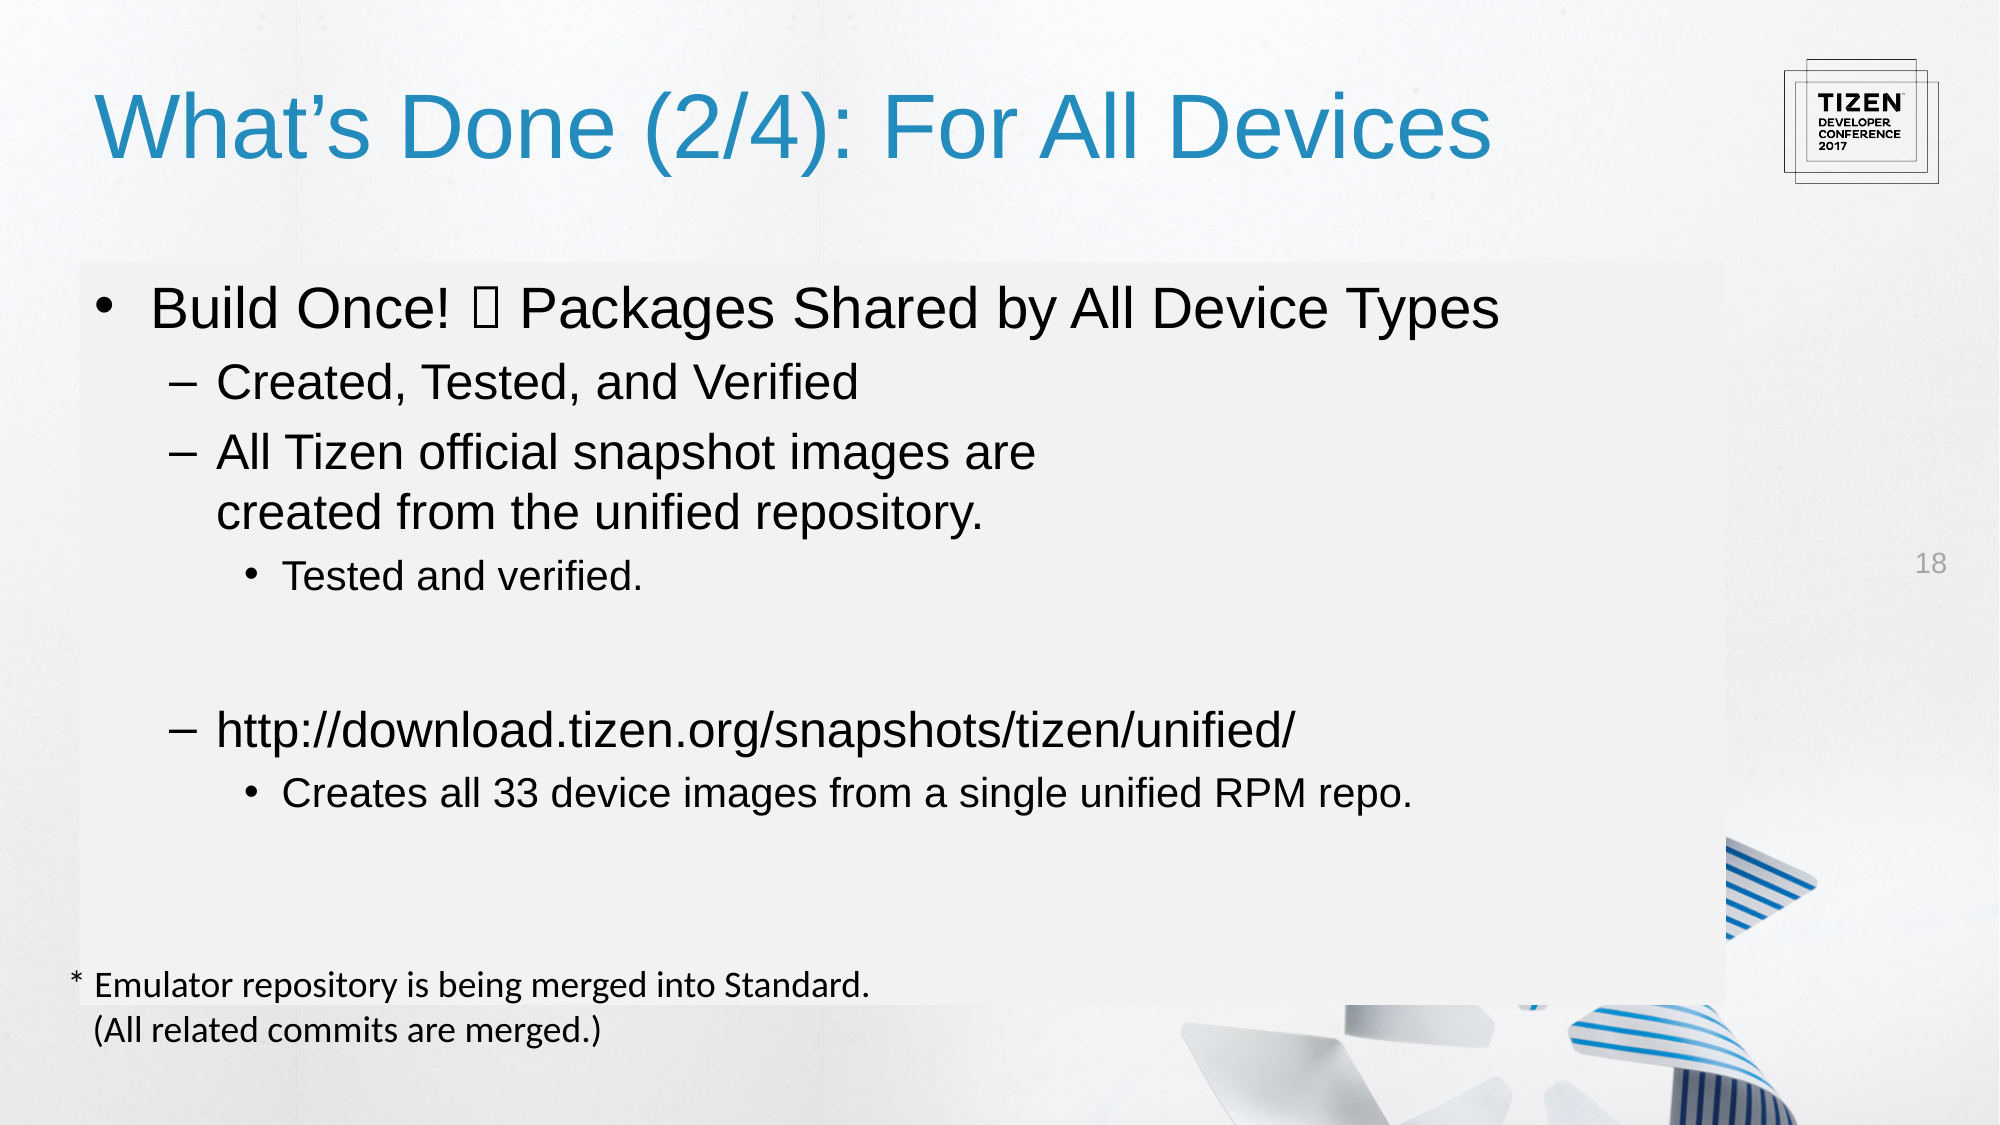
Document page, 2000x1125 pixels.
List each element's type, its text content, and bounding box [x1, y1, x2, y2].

title What’s Done (2/4): For All Devices [79, 59, 1747, 184]
picture [0, 0, 2000, 1125]
list Build Once!  Packages Shared by All Device Types Created, Tested, and Verified All Tizen official snapshot images are created from the unified repository. Tested and verified. http://download.tizen.org/snapshots/tizen/unified/ Creates all 33 device images from a single unified RPM repo. [79, 262, 1726, 952]
text_box * Emulator repository is being merged into Standard. (All related commits are merged.) [52, 952, 1825, 1058]
